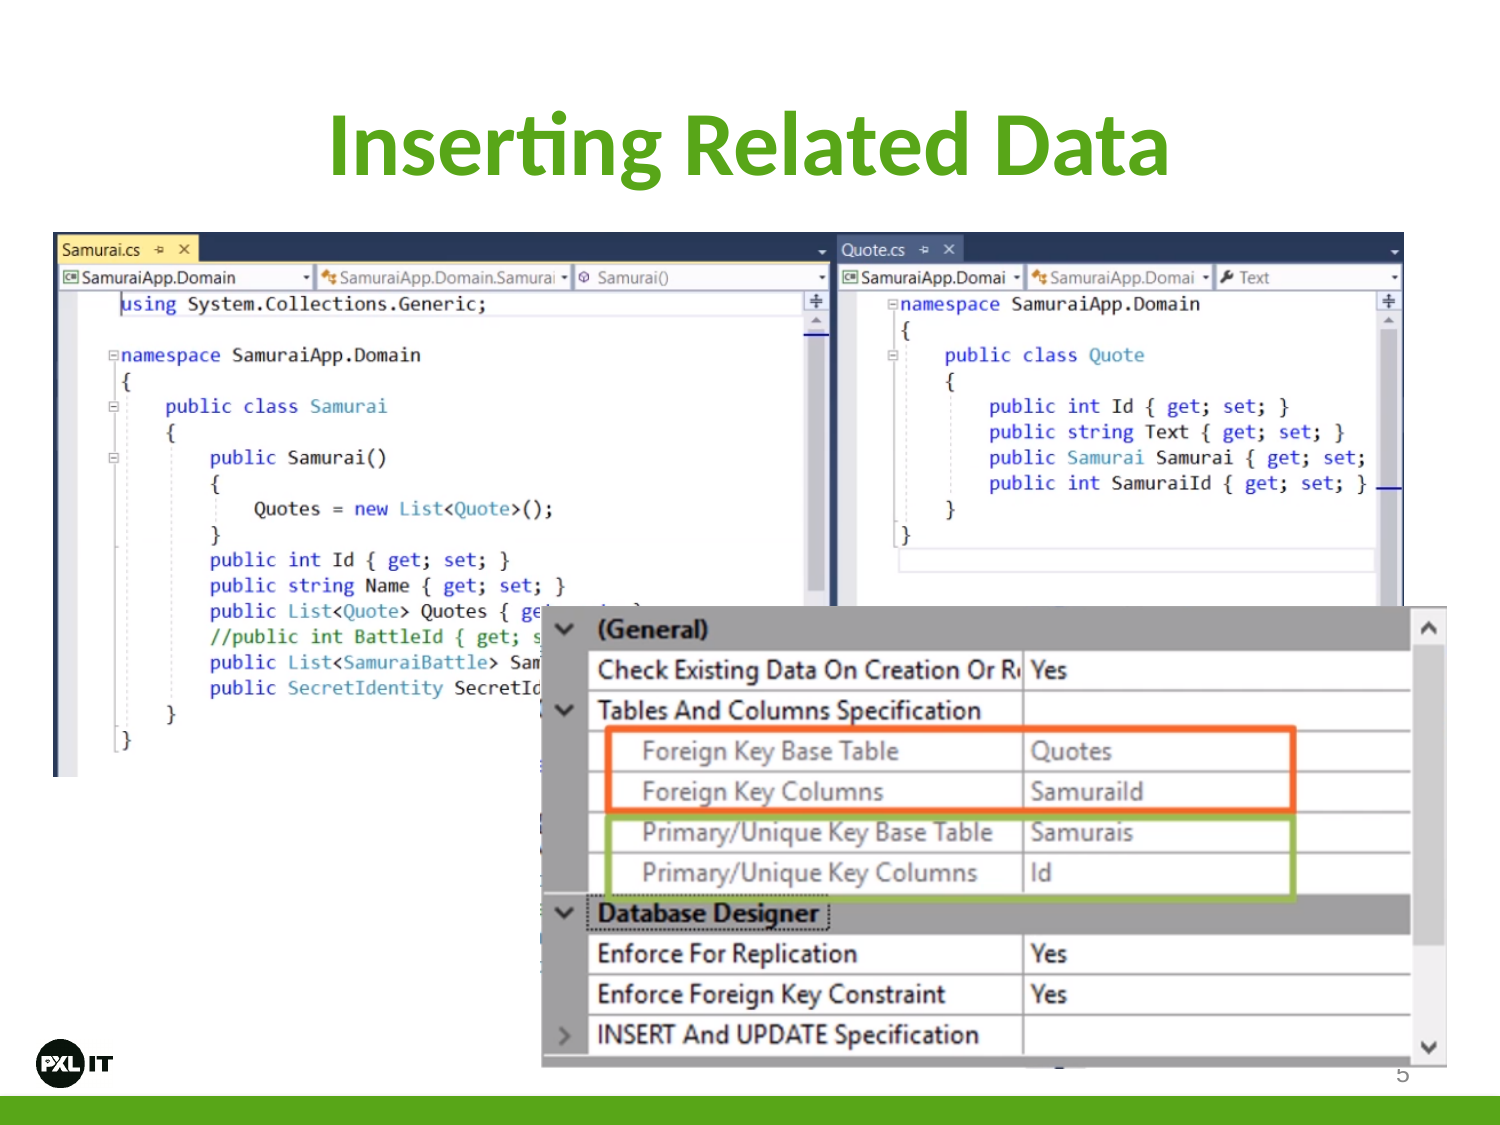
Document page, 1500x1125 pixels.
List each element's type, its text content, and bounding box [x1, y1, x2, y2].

picture [539, 605, 1448, 1070]
title Inserting Related Data [75, 45, 1425, 233]
slide_number 5 [1074, 1079, 1425, 1103]
picture [36, 1039, 113, 1088]
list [52, 232, 1404, 777]
